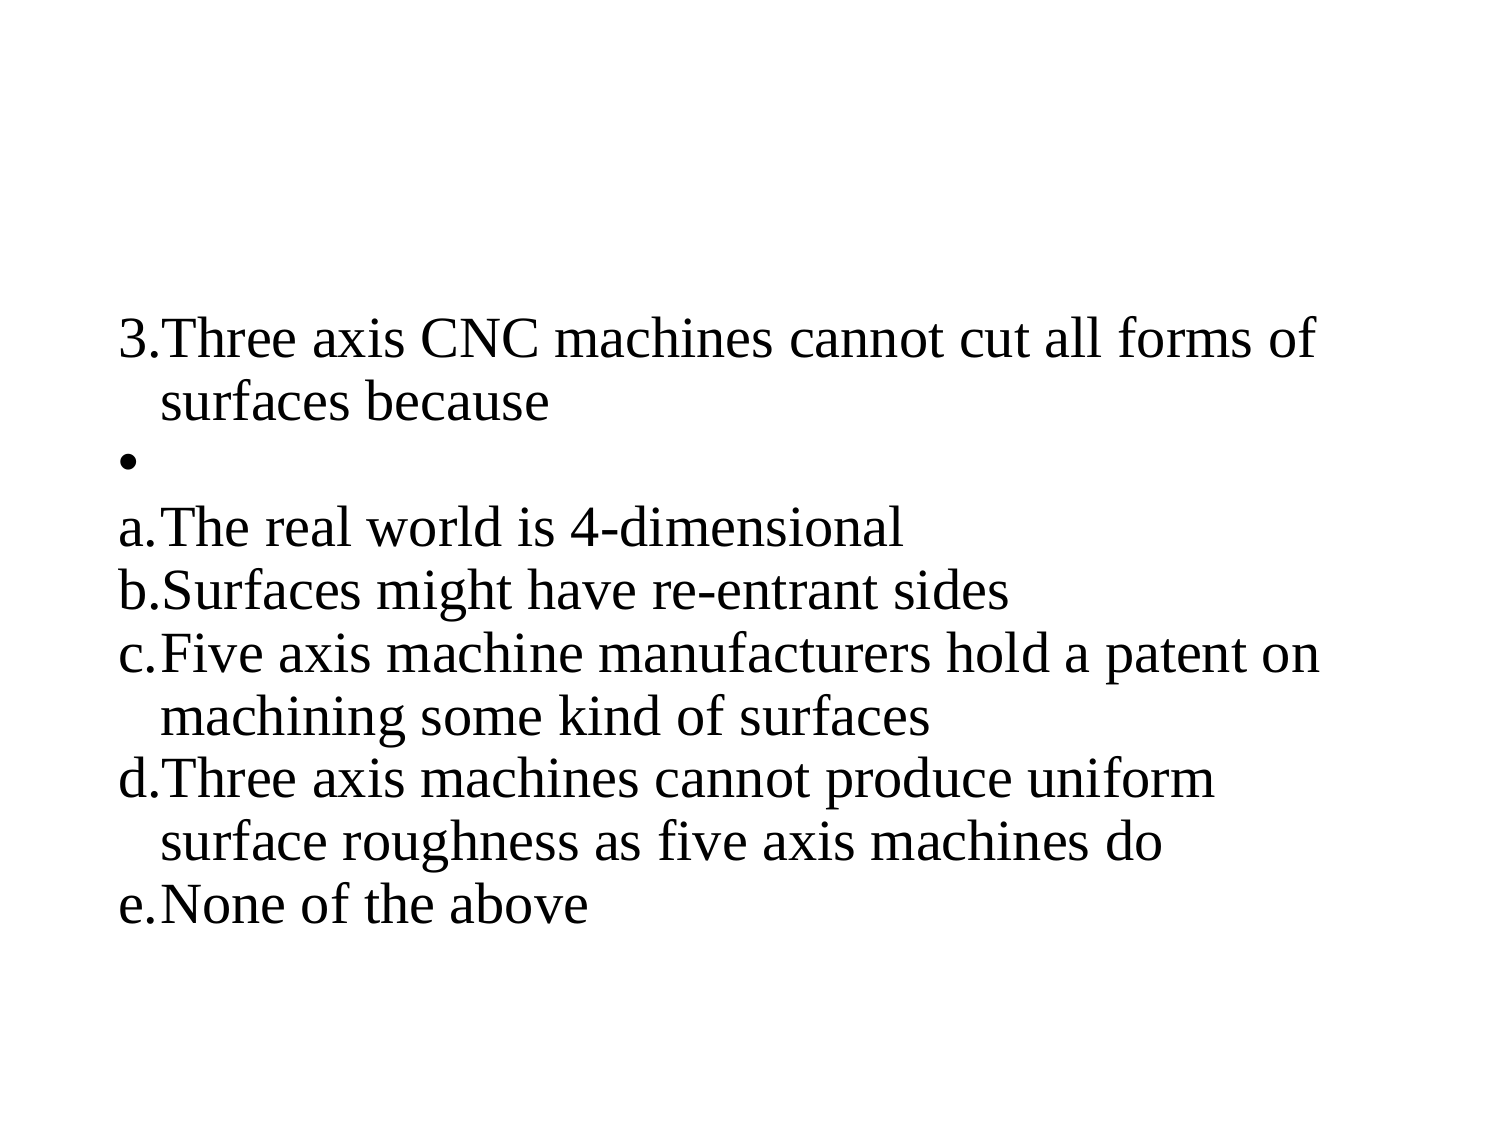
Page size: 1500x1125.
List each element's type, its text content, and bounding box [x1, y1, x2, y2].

list Three axis CNC machines cannot cut all forms of surfaces because The real world is 4-dimensional Surfaces might have re-entrant sides Five axis machine manufacturers hold a patent on machining some kind of surfaces Three axis machines cannot produce uniform surface roughness as five axis machines do None of the above [103, 299, 1397, 1014]
